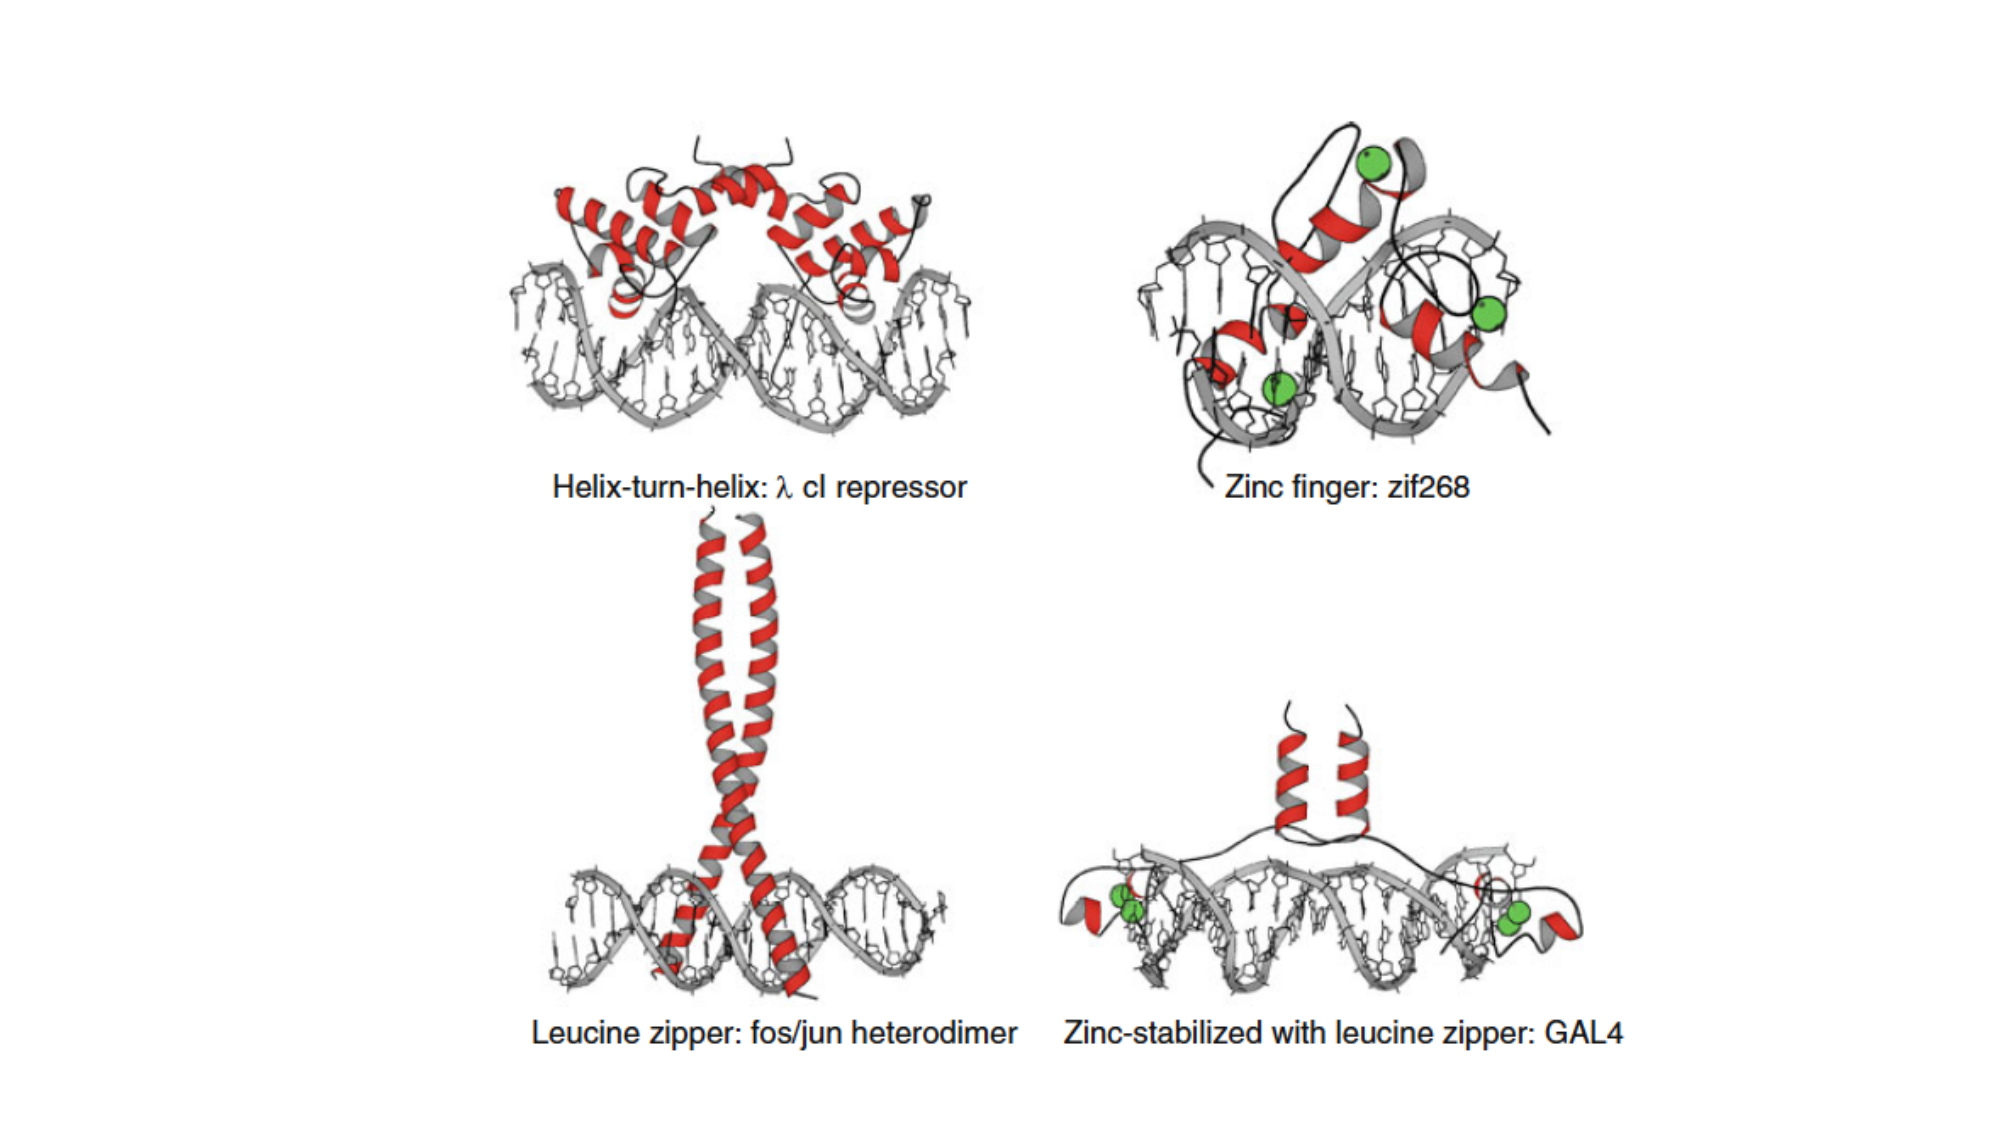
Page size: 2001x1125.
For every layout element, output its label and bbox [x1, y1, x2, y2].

picture [440, 86, 1679, 1071]
